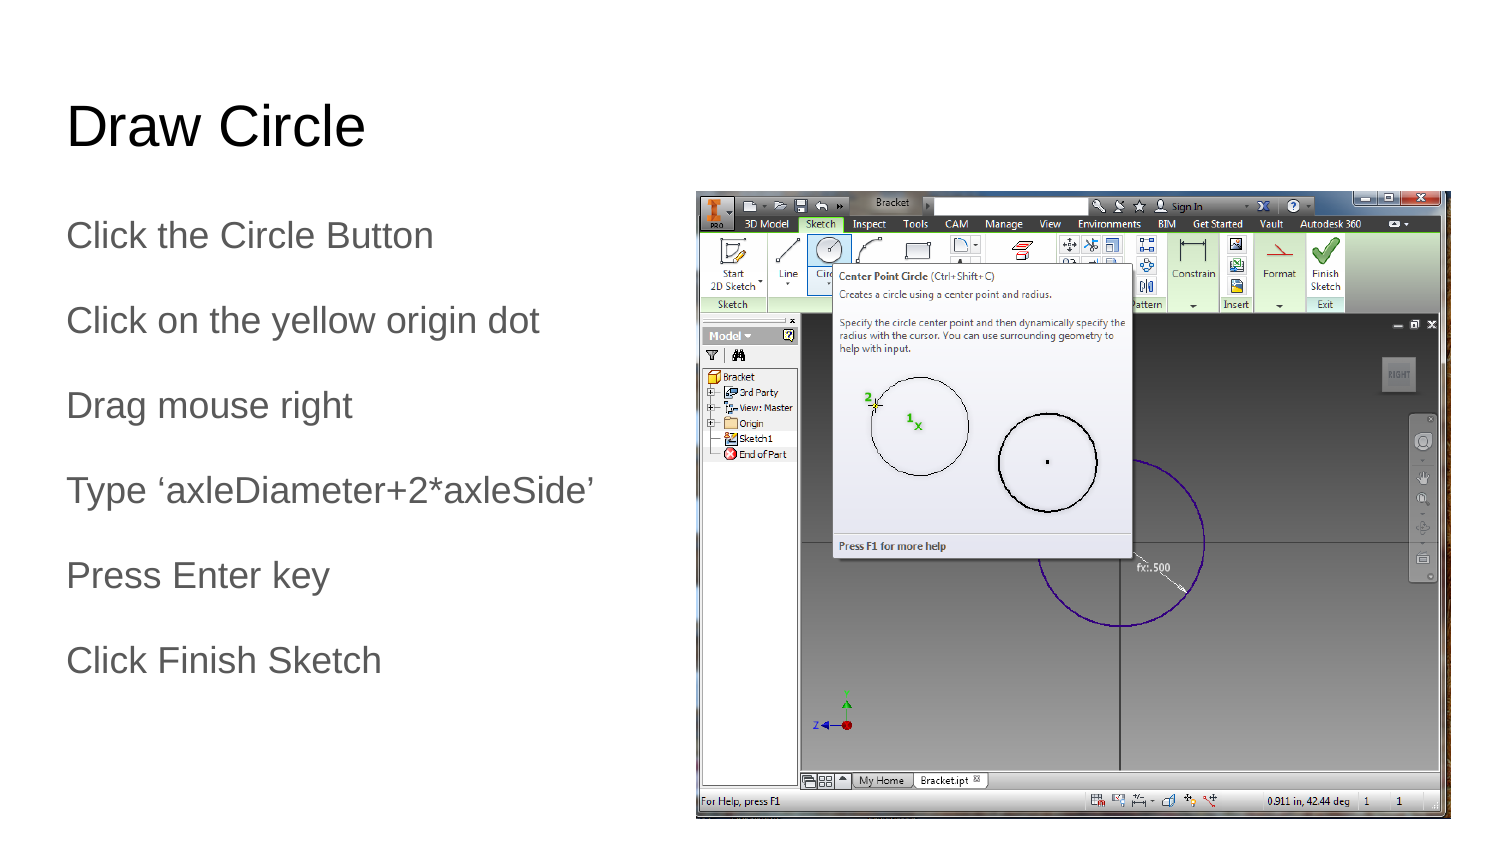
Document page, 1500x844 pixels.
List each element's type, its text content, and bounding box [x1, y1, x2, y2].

picture [696, 191, 1452, 819]
list Click the Circle Button Click on the yellow origin dot Drag mouse right Type ‘axleDiameter+2*axleSide’ Press Enter key Click Finish Sketch [51, 189, 672, 750]
title Draw Circle [51, 72, 1449, 167]
